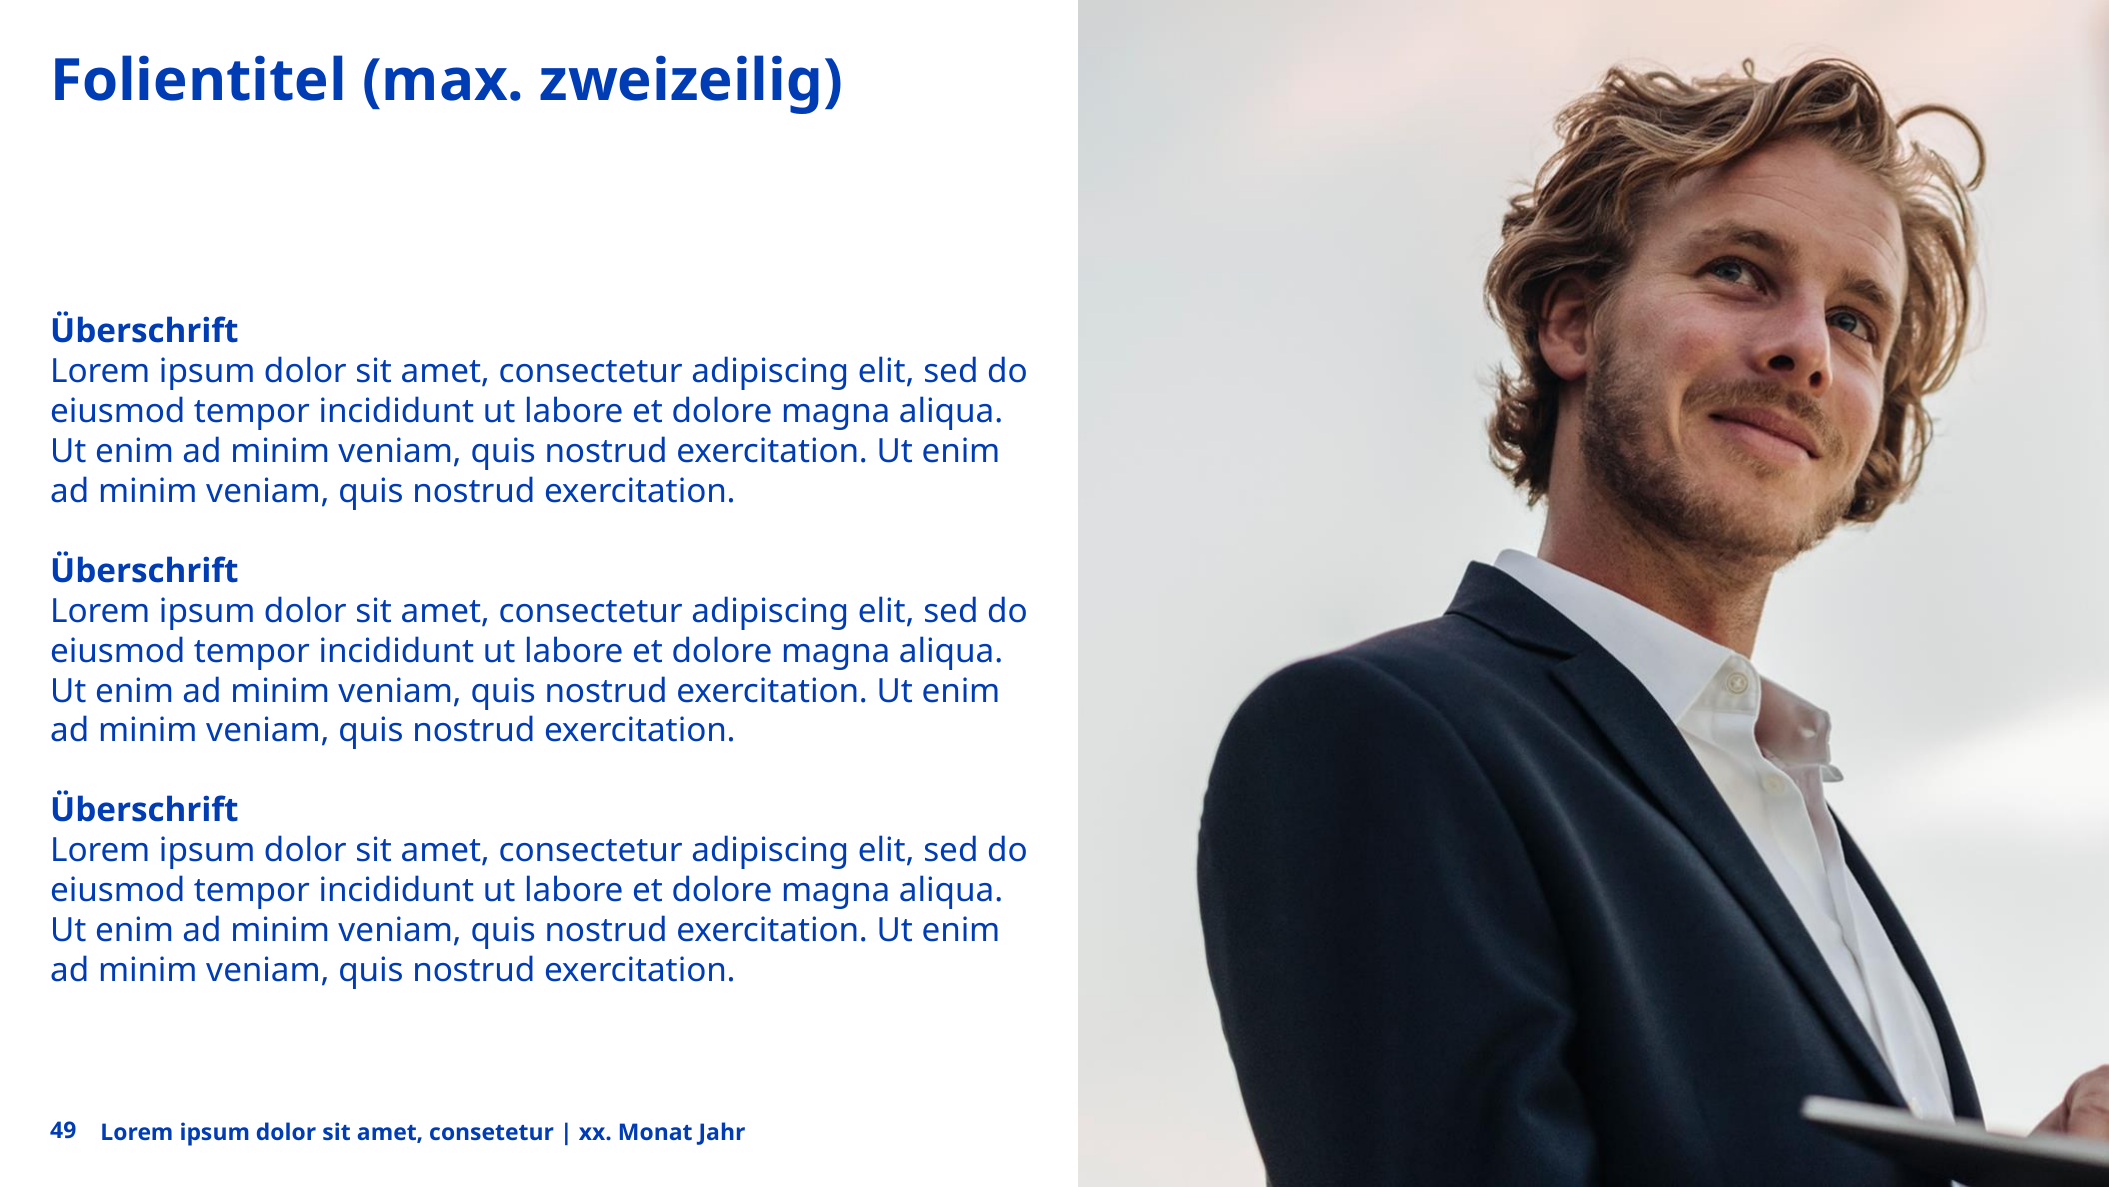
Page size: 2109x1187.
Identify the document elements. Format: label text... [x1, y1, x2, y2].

footer Lorem ipsum dolor sit amet, consetetur | xx. Monat Jahr [100, 1115, 1078, 1147]
picture [1078, 0, 2109, 1187]
title Folientitel (max. zweizeilig) [50, 47, 1078, 189]
slide_number 49 [50, 1115, 100, 1147]
list Überschrift Lorem ipsum dolor sit amet, consectetur adipiscing elit, sed do eiusmod tempor incididunt ut labore et dolore magna aliqua. Ut enim ad minim veniam, quis nostrud exercitation. Ut enim ad minim veniam, quis nostrud exercitation. Überschrift Lorem ipsum dolor sit amet, consectetur adipiscing elit, sed do eiusmod tempor incididunt ut labore et dolore magna aliqua. Ut enim ad minim veniam, quis nostrud exercitation. Ut enim ad minim veniam, quis nostrud exercitation. Überschrift Lorem ipsum dolor sit amet, consectetur adipiscing elit, sed do eiusmod tempor incididunt ut labore et dolore magna aliqua. Ut enim ad minim veniam, quis nostrud exercitation. Ut enim ad minim veniam, quis nostrud exercitation. [50, 309, 1031, 1089]
